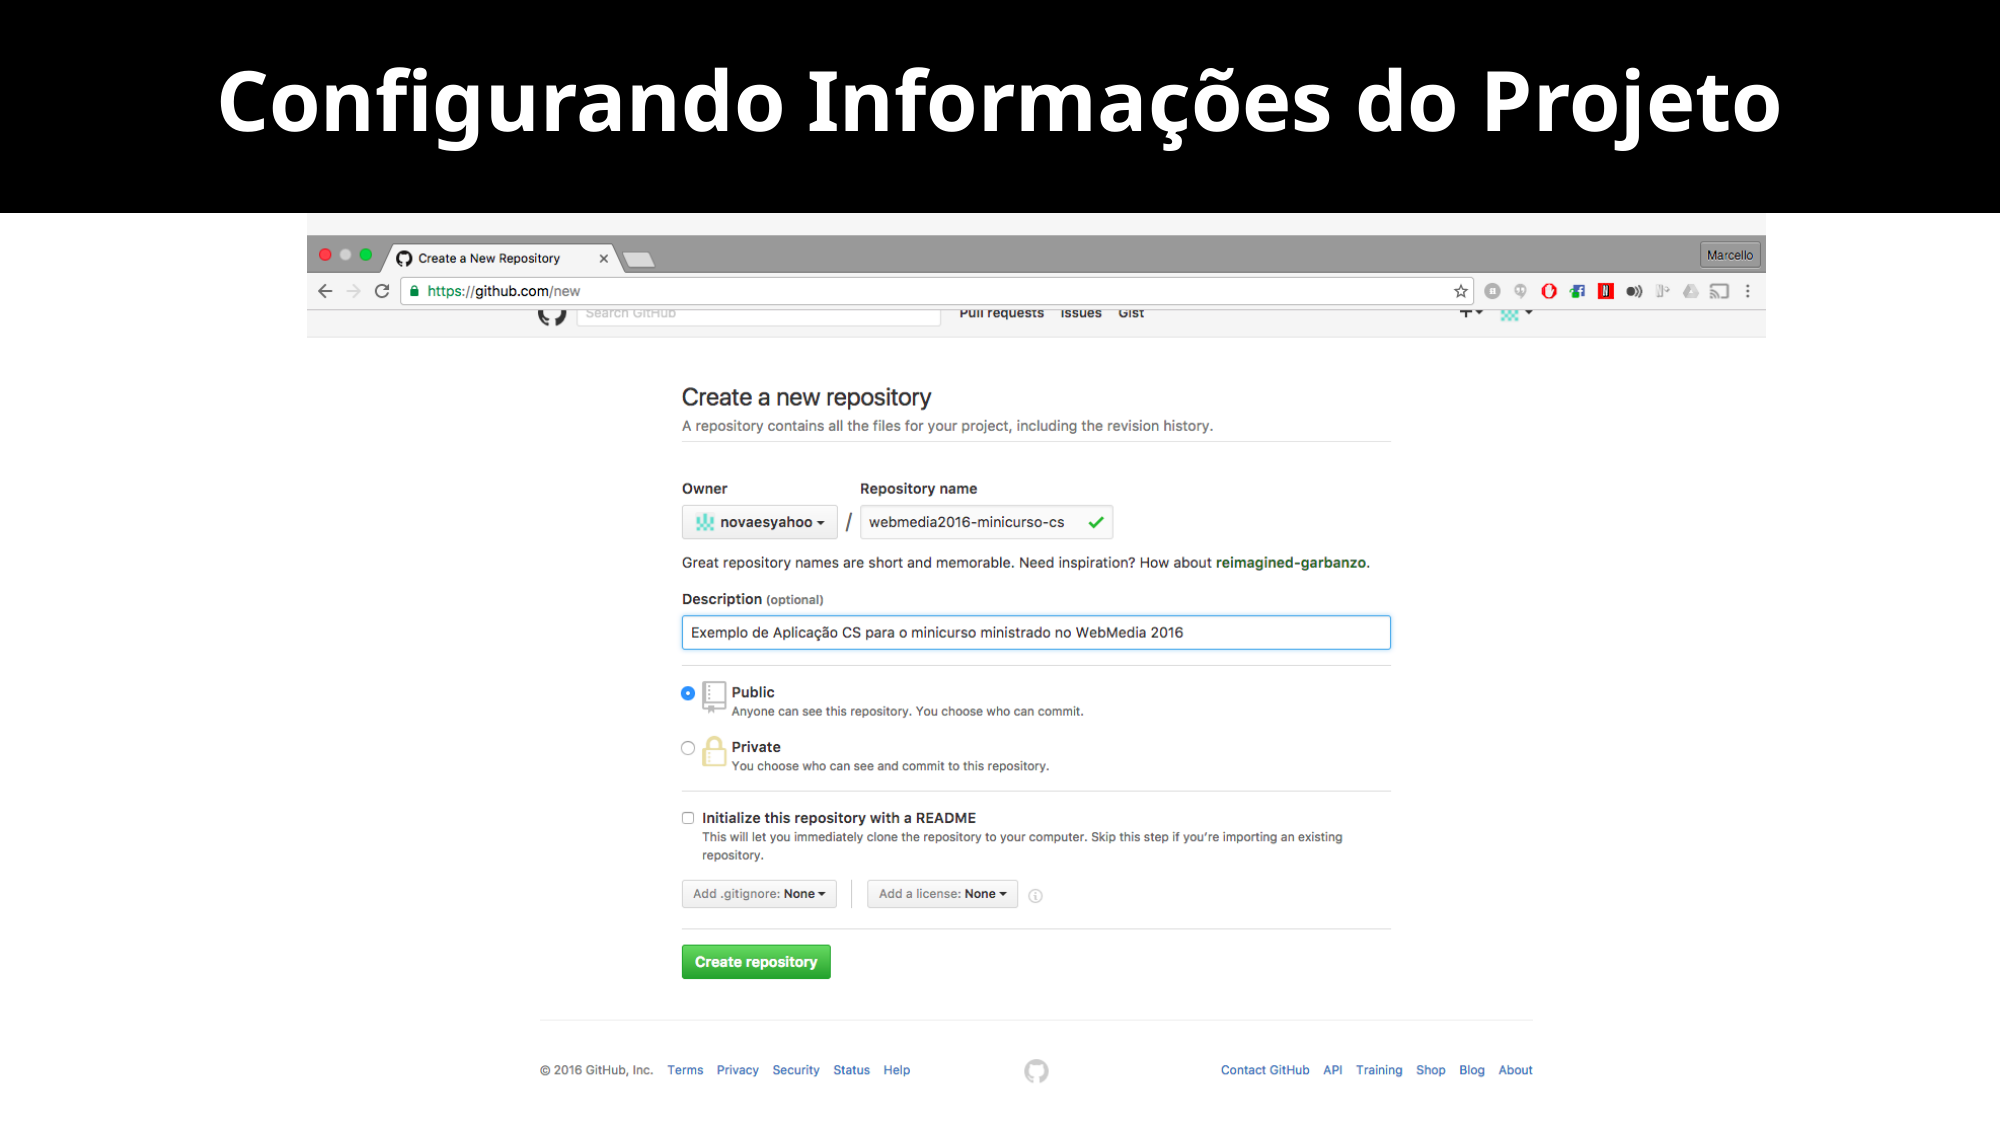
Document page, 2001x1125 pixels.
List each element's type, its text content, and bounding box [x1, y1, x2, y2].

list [306, 213, 1766, 1125]
title Configurando Informações do Projeto [0, 0, 2000, 213]
